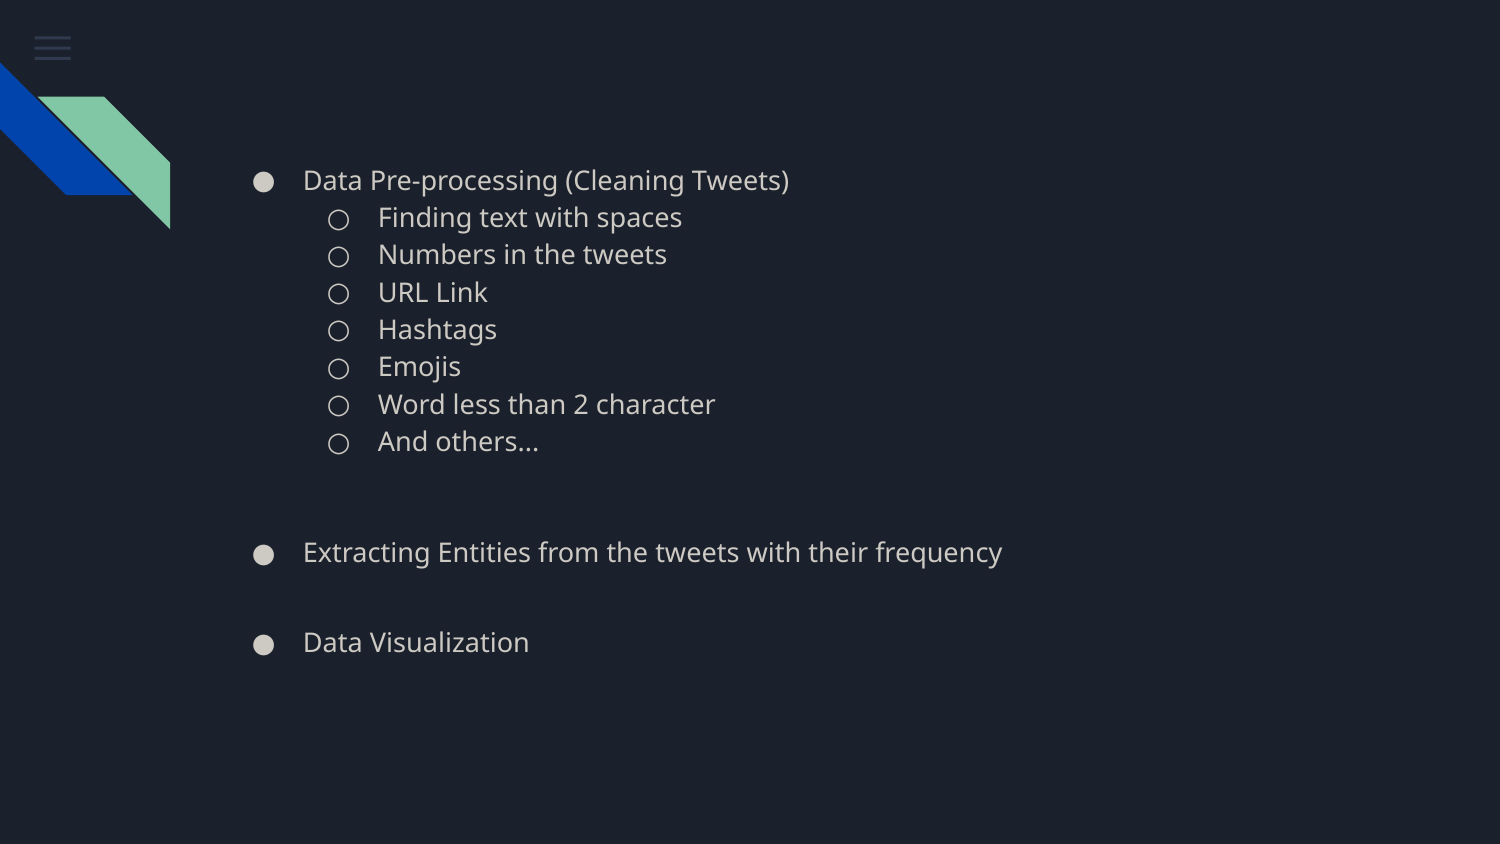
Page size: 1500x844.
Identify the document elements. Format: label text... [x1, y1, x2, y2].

title Data Pre-processing (Cleaning Tweets) Finding text with spaces Numbers in the tweets URL Link Hashtags Emojis Word less than 2 character And others... Extracting Entities from the tweets with their frequency Data Visualization [212, 143, 1368, 745]
